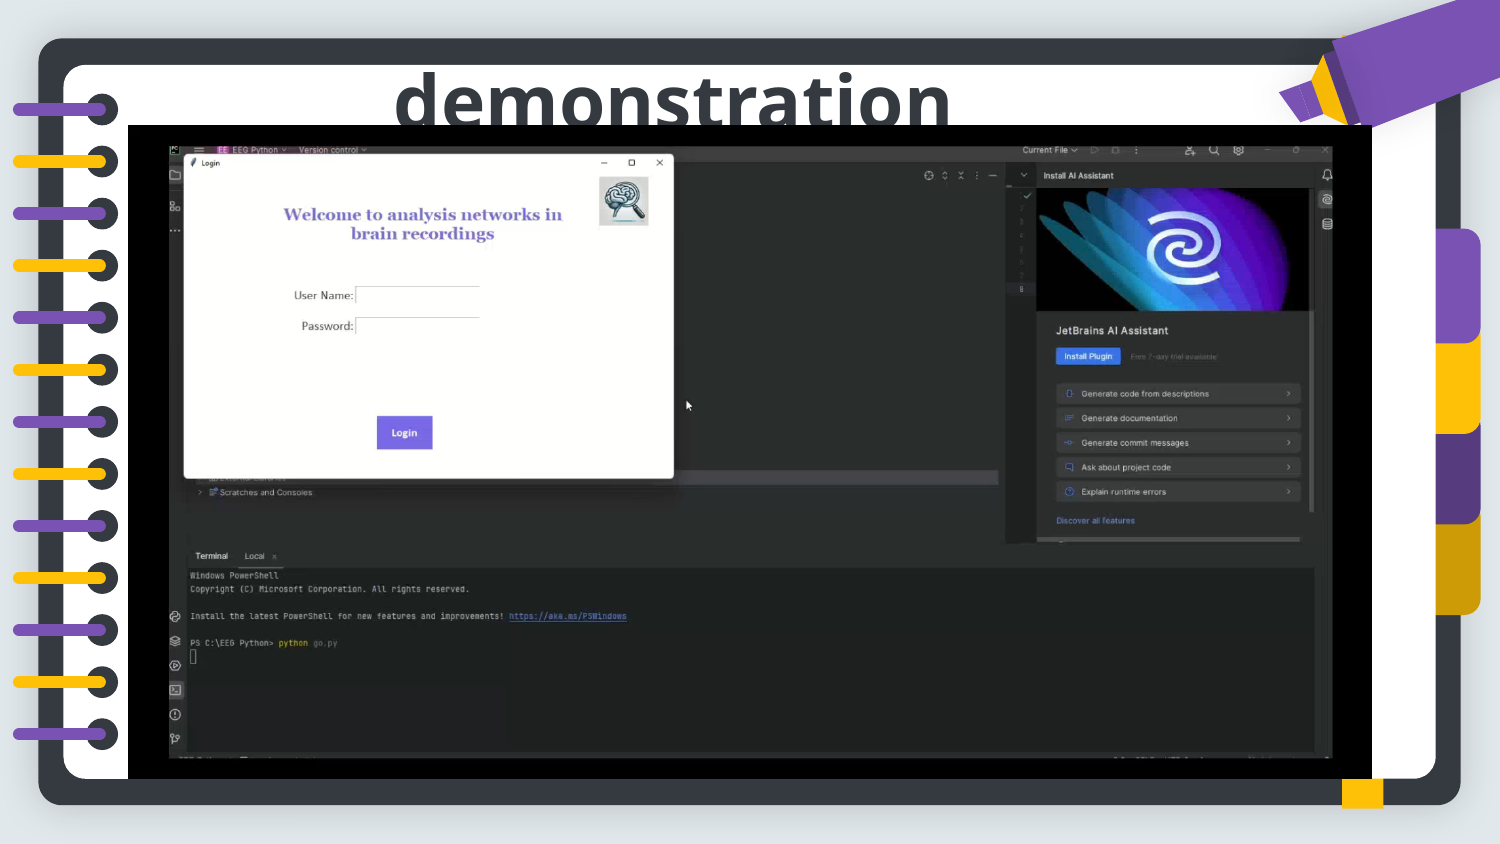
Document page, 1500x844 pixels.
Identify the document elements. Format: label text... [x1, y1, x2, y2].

title demonstration [378, 39, 1290, 123]
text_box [127, 124, 1373, 780]
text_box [1295, 0, 1500, 149]
